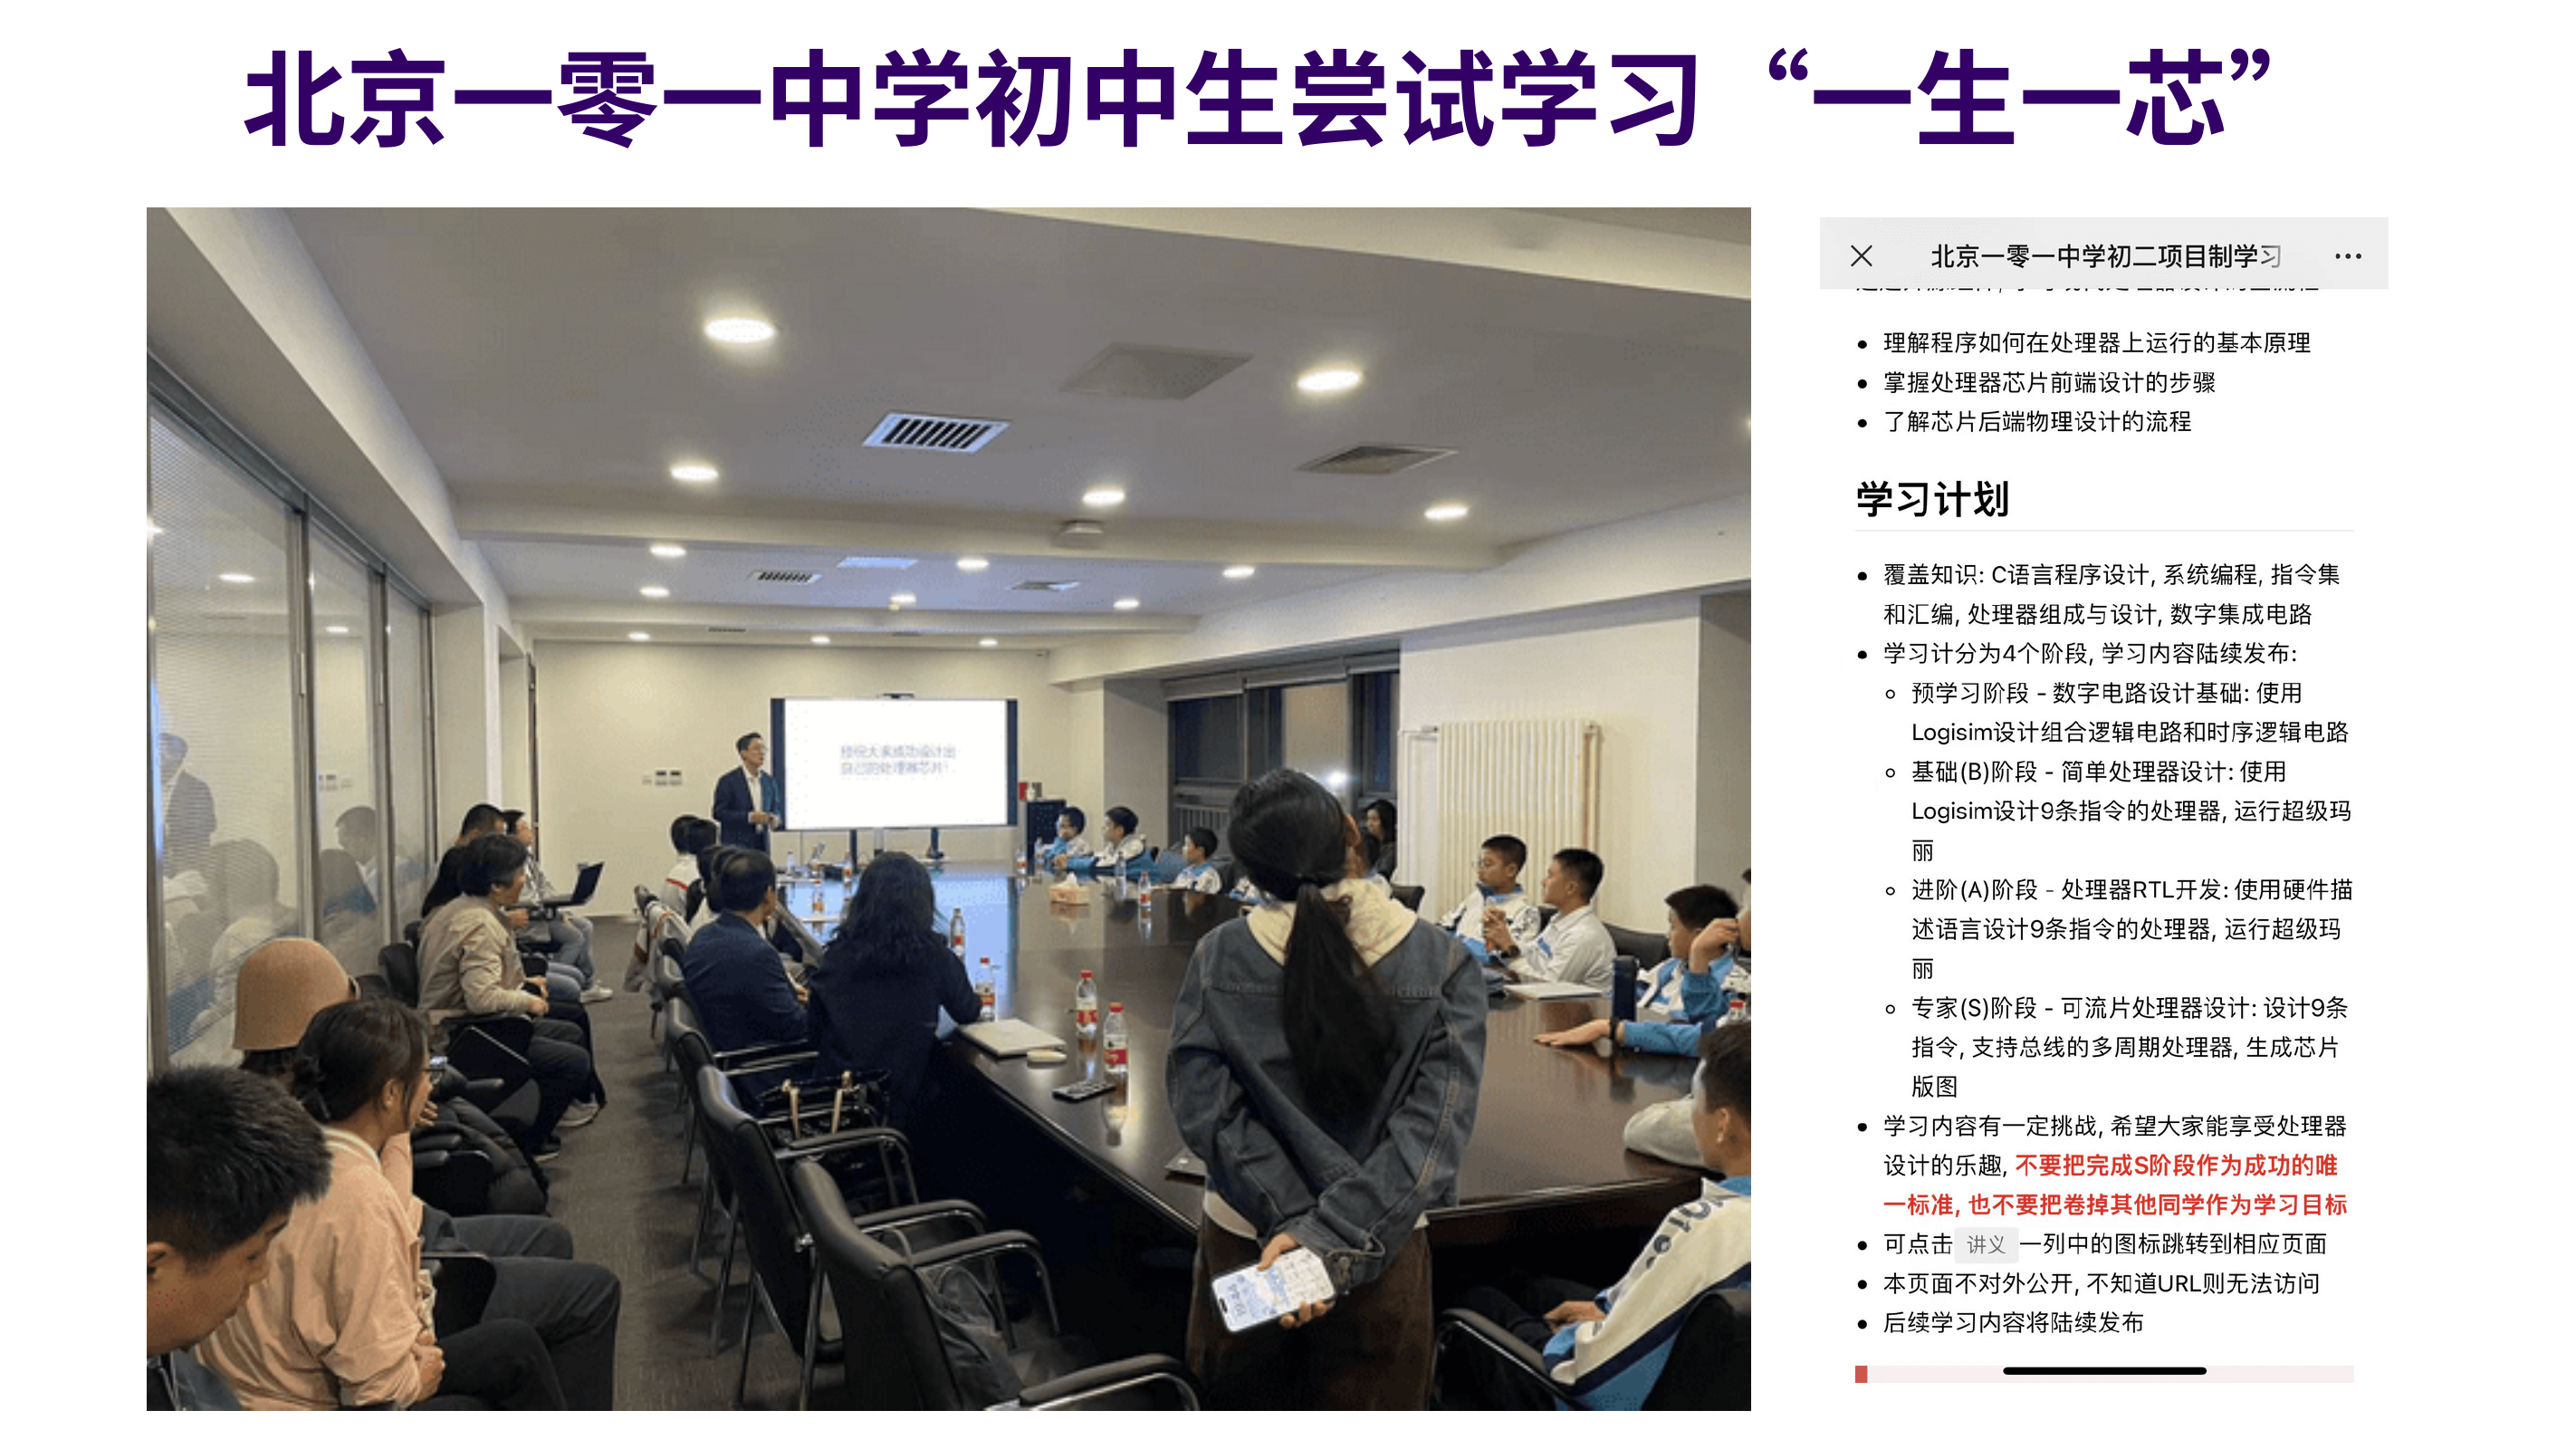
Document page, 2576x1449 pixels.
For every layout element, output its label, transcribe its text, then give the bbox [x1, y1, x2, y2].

title 北京一零一中学初中生尝试学习“一生一芯” [0, 25, 2576, 168]
picture [146, 207, 1751, 1412]
picture [1819, 217, 2389, 1383]
